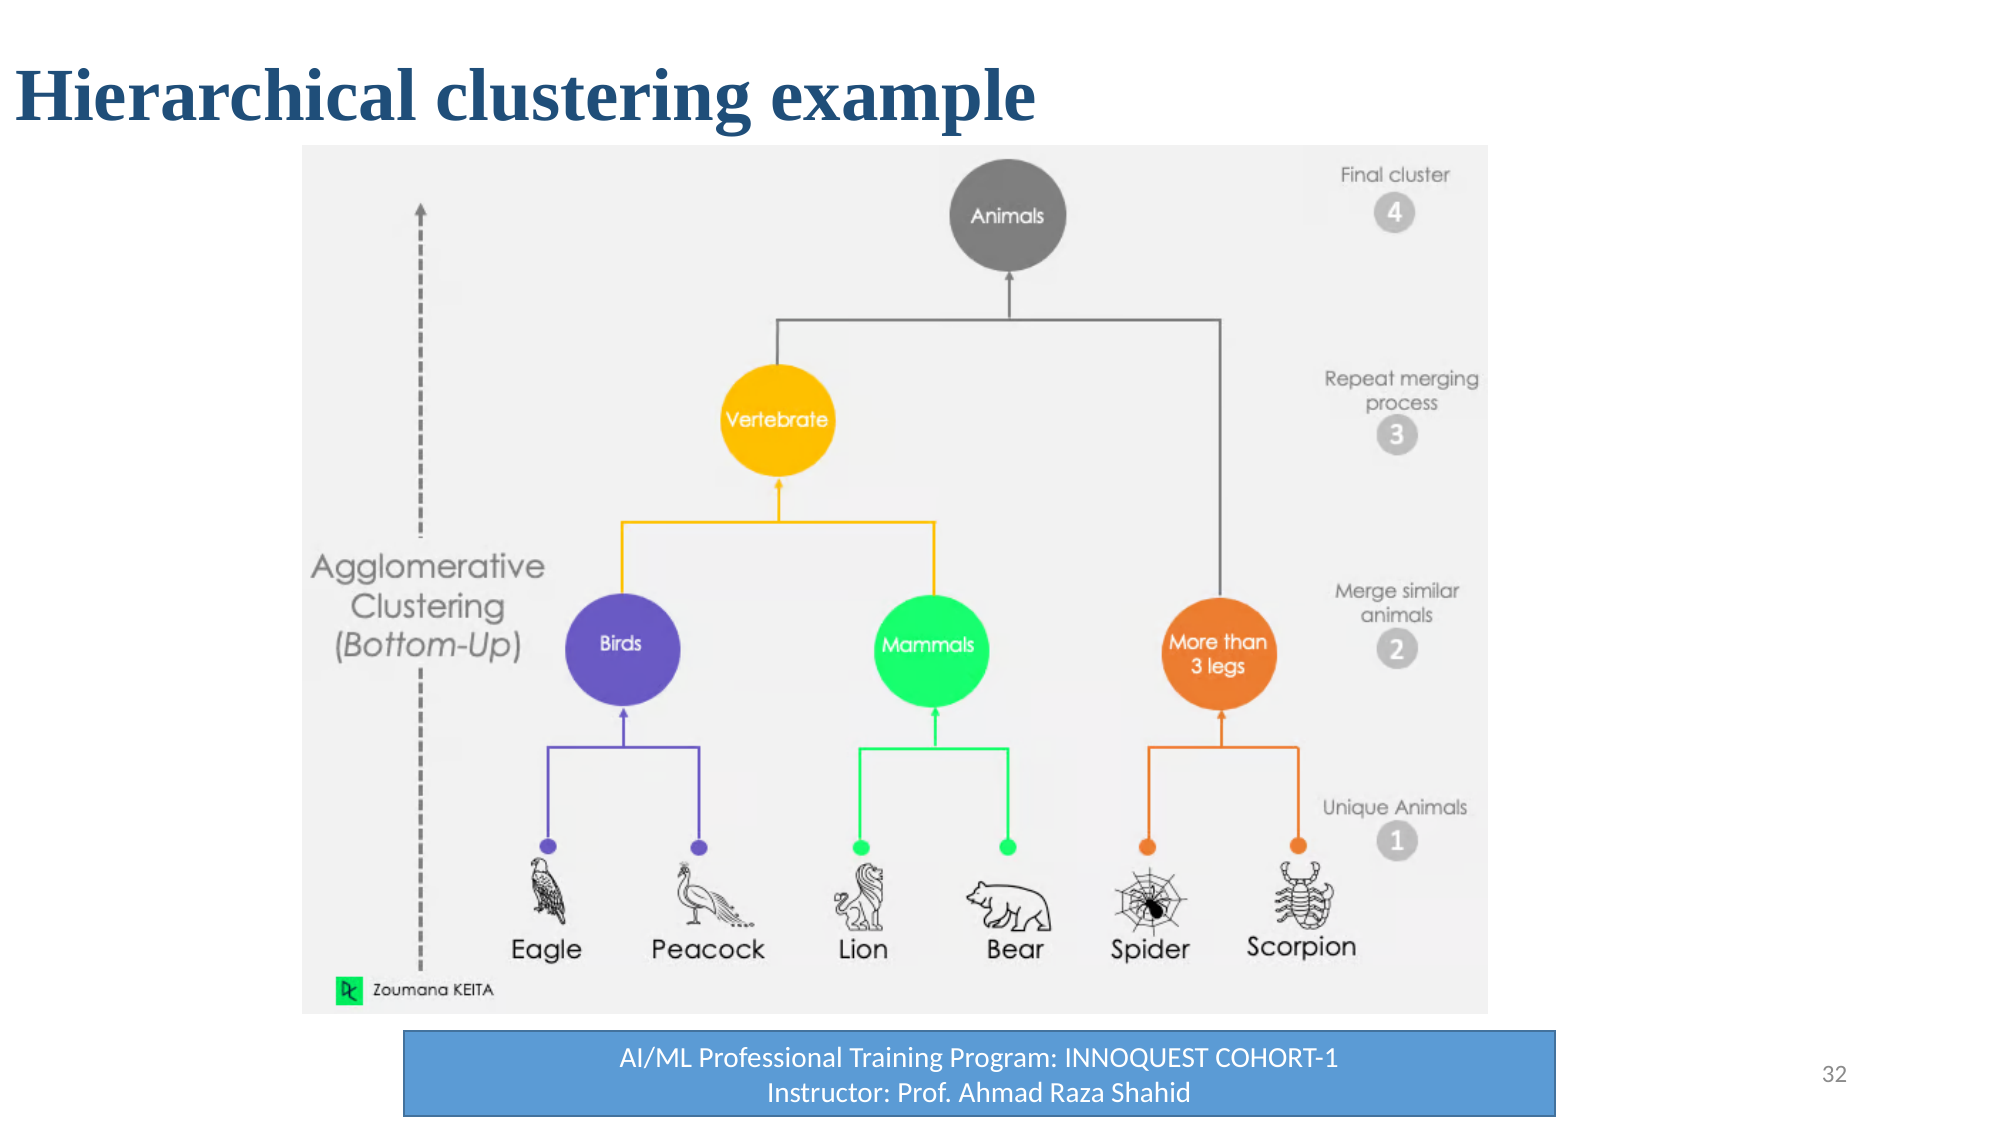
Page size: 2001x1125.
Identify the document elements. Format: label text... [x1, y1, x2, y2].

text_box AI/ML Professional Training Program: INNOQUEST COHORT-1 Instructor: Prof. Ahmad Raza Shahid [403, 1030, 1556, 1117]
title Hierarchical clustering example [0, 0, 1725, 206]
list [302, 145, 1488, 1014]
slide_number 32 [1412, 1042, 1863, 1103]
